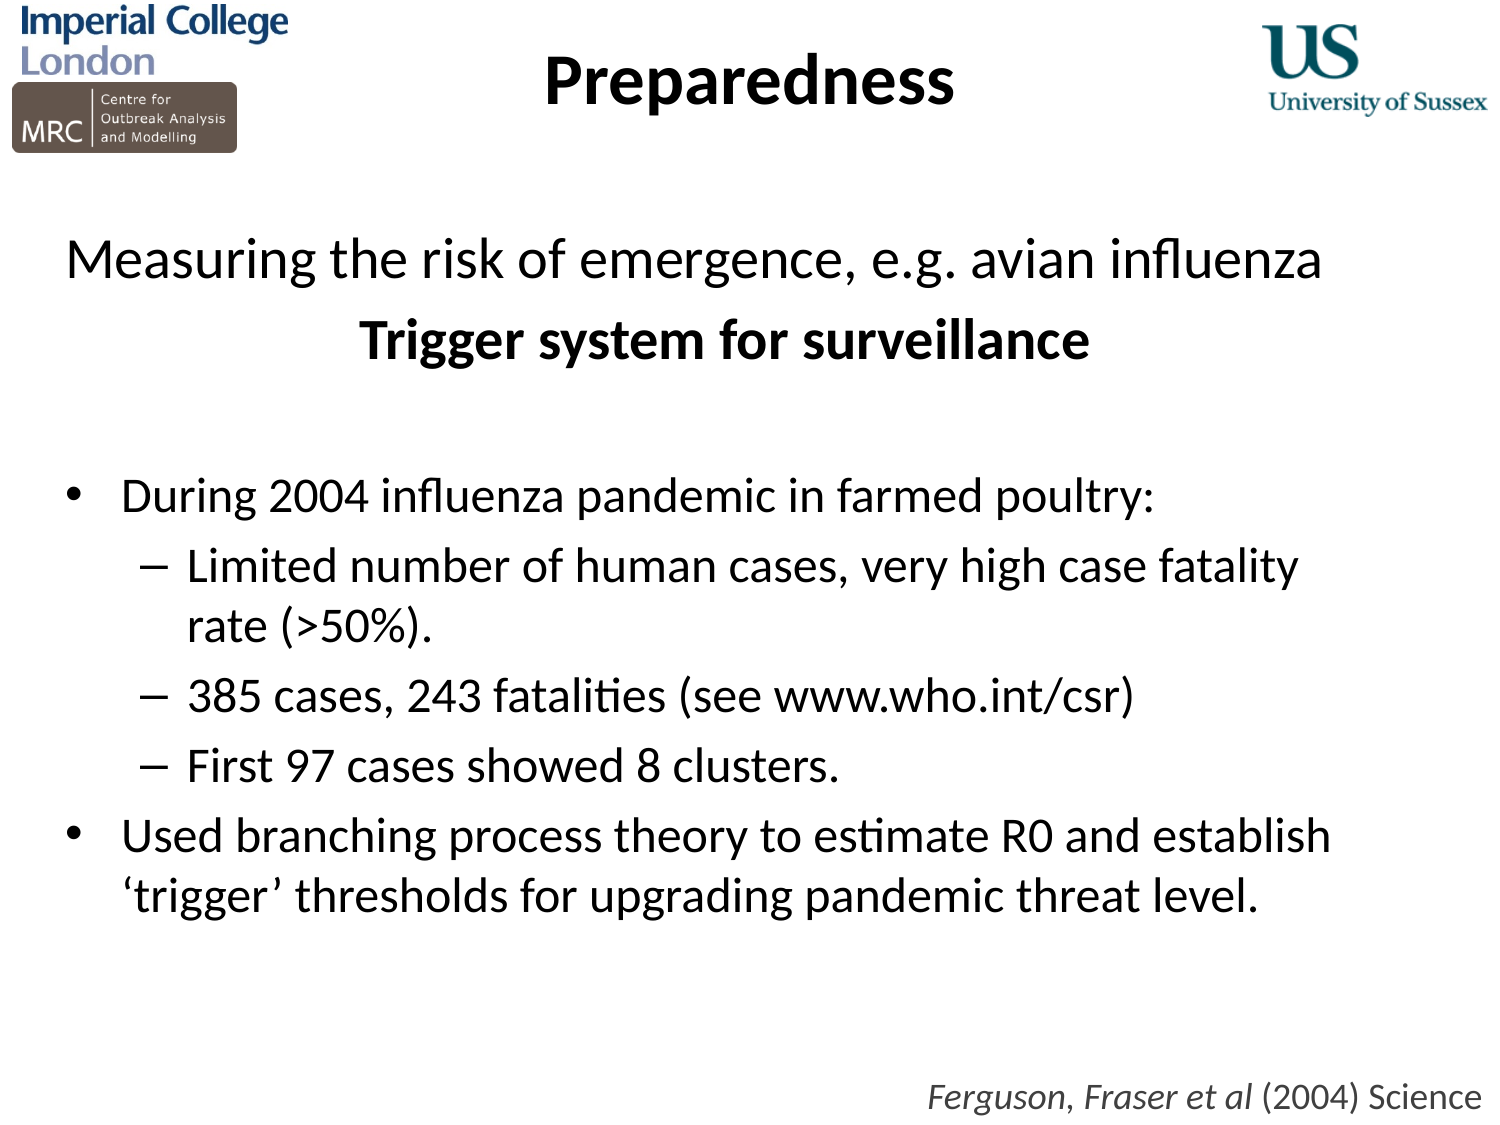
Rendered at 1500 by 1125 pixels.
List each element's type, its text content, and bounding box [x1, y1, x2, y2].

picture [12, 82, 237, 153]
picture [1425, 24, 1488, 117]
title Preparedness [75, 0, 1425, 150]
list Measuring the risk of emergence, e.g. avian influenza Trigger system for surveillance During 2004 influenza pandemic in farmed poultry: Limited number of human cases, very high case fatality rate (>50%). 385 cases, 243 fatalities (see www.who.int/csr) First 97 cases showed 8 clusters. Used branching process theory to estimate R0 and establish ‘trigger’ thresholds for upgrading pandemic threat level. [50, 212, 1400, 1050]
text_box Ferguson, Fraser et al (2004) Science [912, 1064, 1498, 1125]
picture [22, 4, 75, 75]
